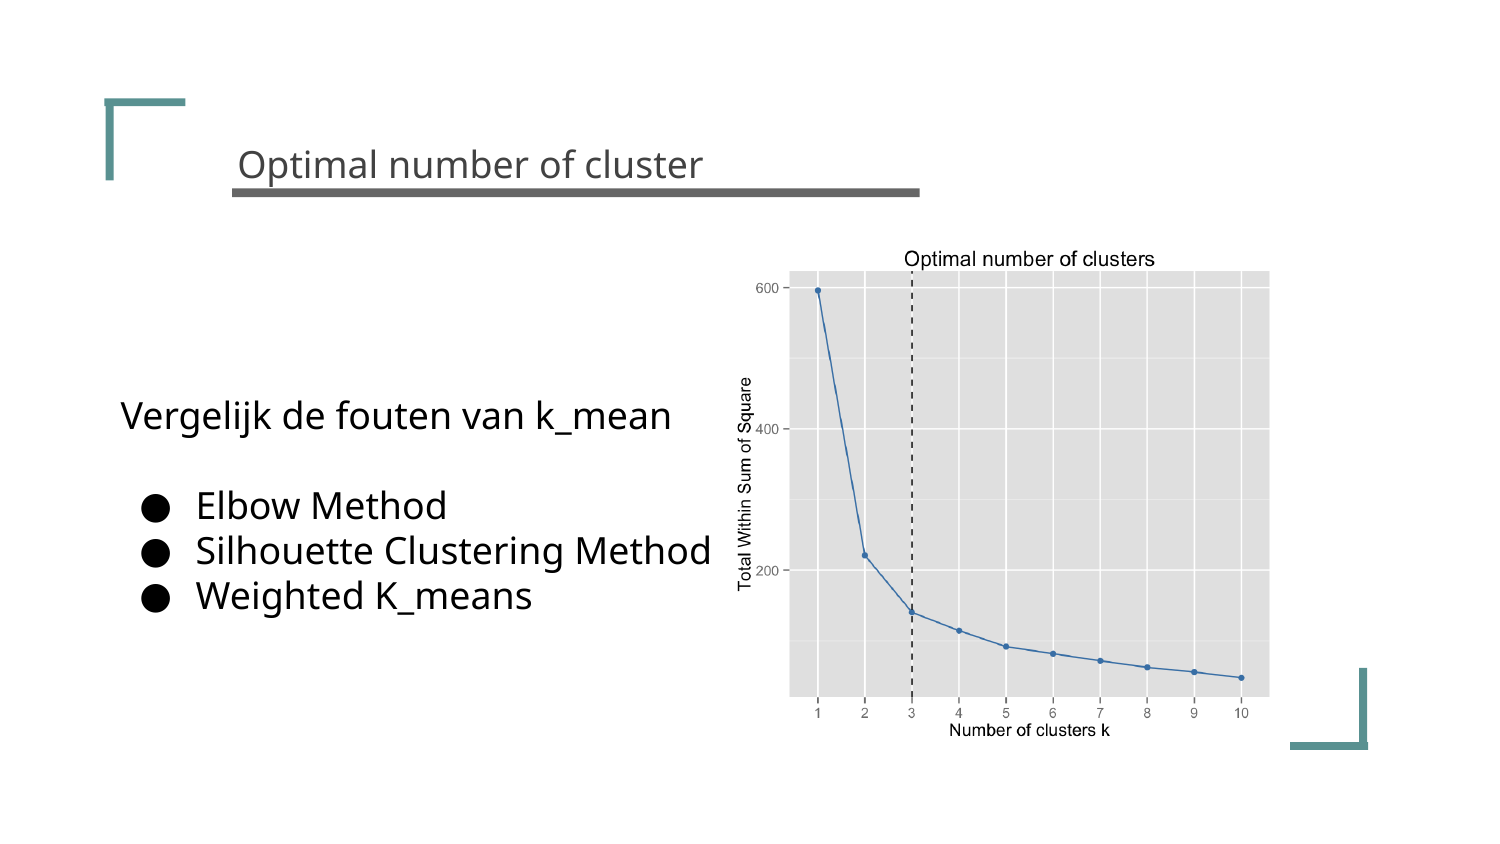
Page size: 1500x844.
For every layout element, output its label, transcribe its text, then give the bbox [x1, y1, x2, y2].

text_box Vergelijk de fouten van k_mean Elbow Method Silhouette Clustering Method Weighted K_means [105, 258, 717, 751]
text_box [232, 188, 920, 198]
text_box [105, 97, 184, 181]
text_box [1294, 667, 1368, 751]
list Optimal number of cluster [222, 119, 1376, 269]
picture [722, 224, 1290, 751]
